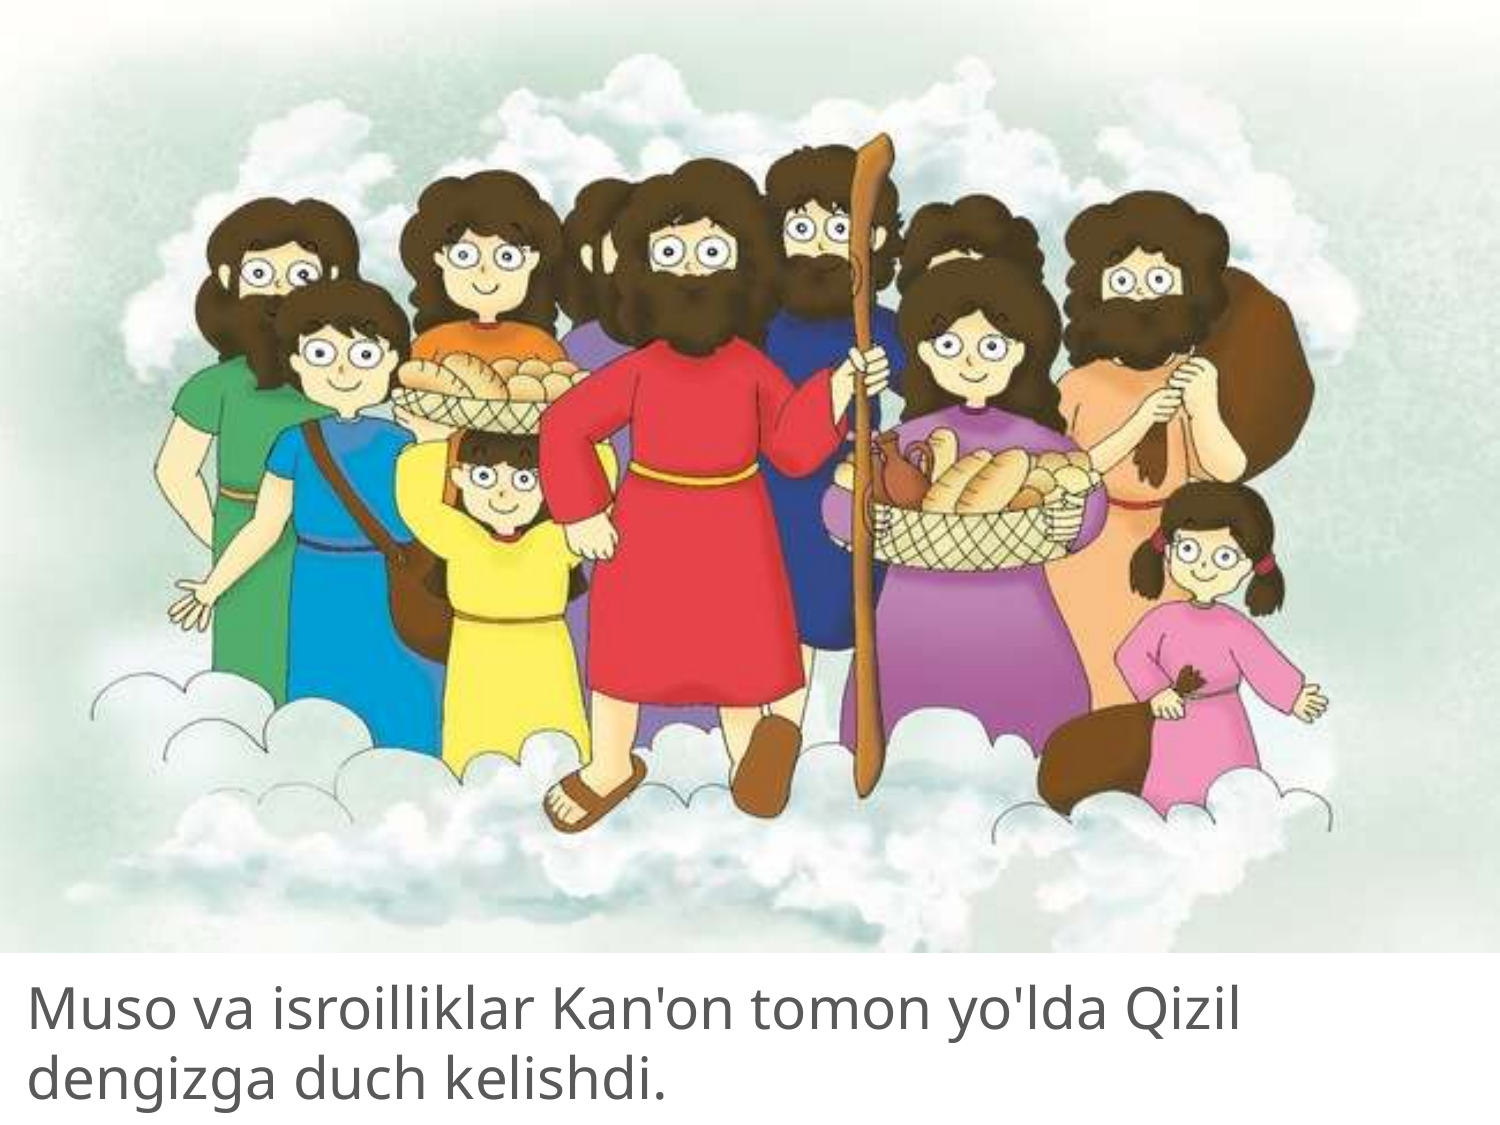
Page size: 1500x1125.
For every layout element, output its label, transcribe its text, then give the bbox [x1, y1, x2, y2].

text_box Muso va isroilliklar Kan'on tomon yo'lda Qizil dengizga duch kelishdi. [11, 964, 1483, 1119]
picture [0, 0, 1500, 953]
